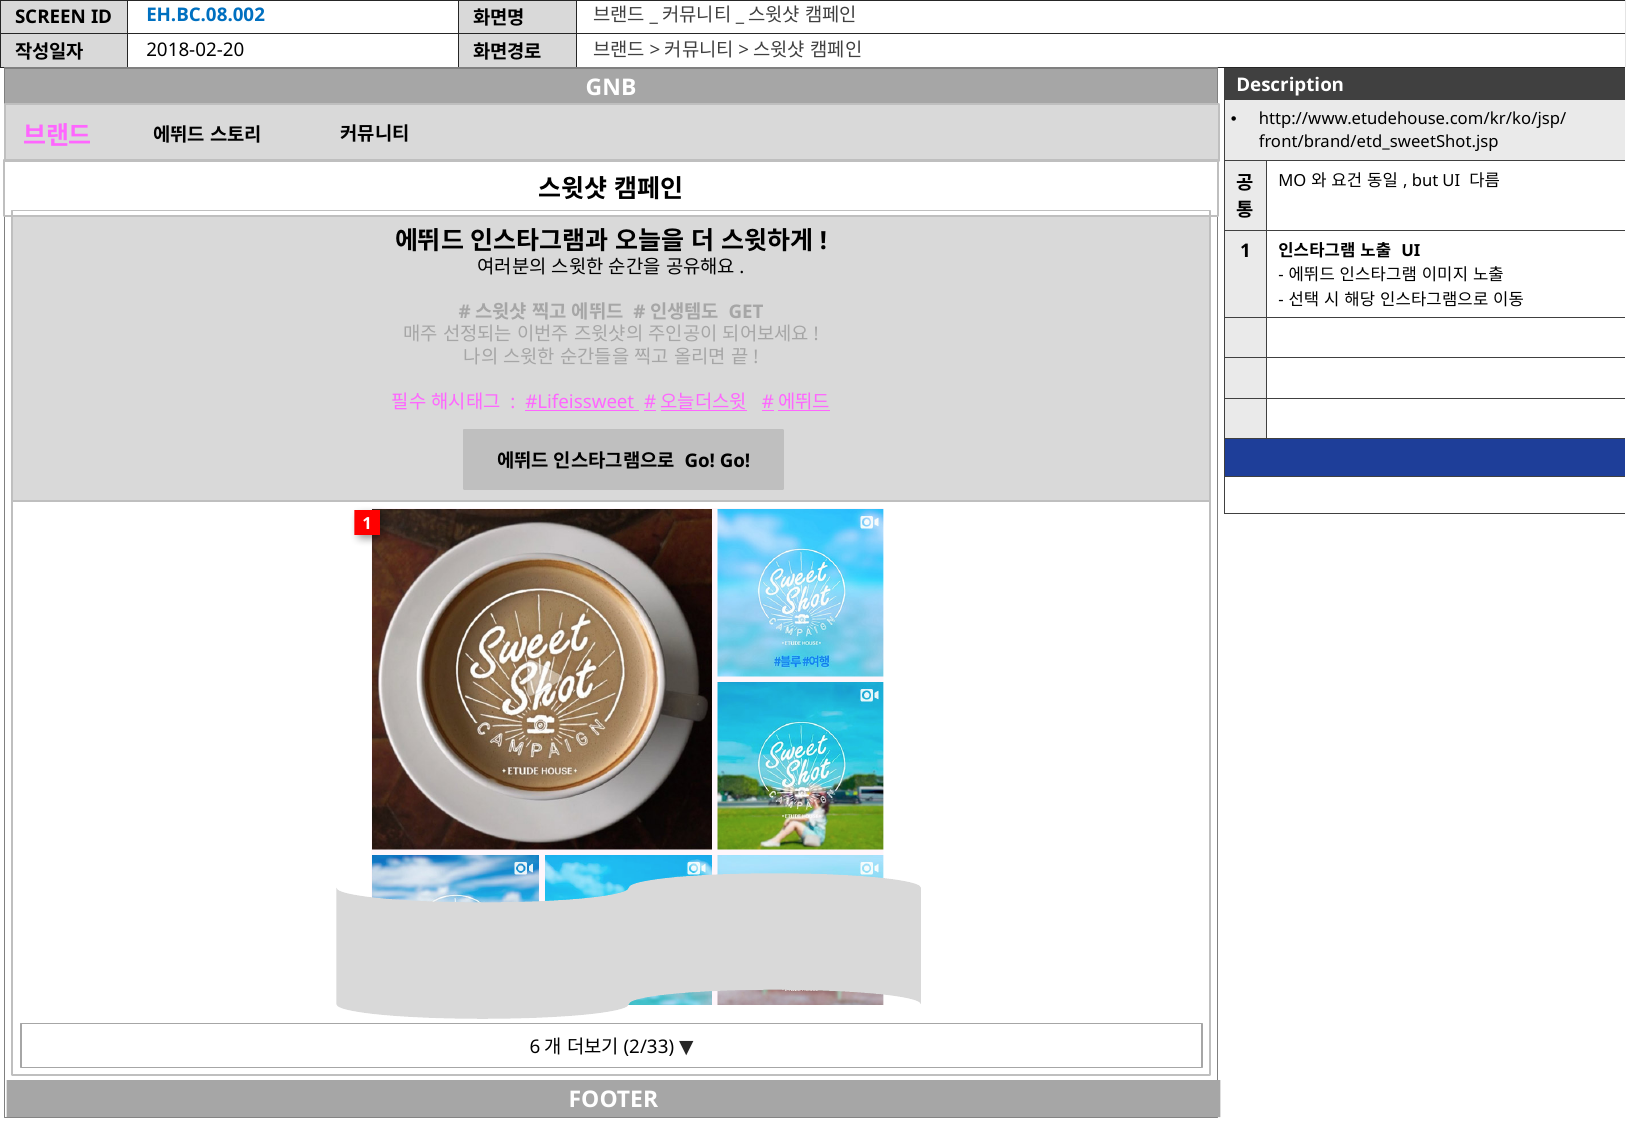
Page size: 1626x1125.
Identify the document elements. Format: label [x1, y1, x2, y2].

list [131, 2, 459, 32]
table_cell [1225, 399, 1266, 438]
text_box [2, 36, 1223, 1119]
table_cell [1267, 318, 1625, 357]
table_header [1225, 69, 1625, 99]
table_cell [1225, 231, 1266, 317]
table_cell [1267, 231, 1625, 317]
table_cell [1225, 439, 1625, 476]
table_cell [1225, 358, 1266, 398]
table_cell [1225, 477, 1625, 513]
list [578, 2, 1618, 29]
table_cell [1225, 318, 1266, 357]
table_cell [1267, 399, 1625, 438]
table_cell [1225, 161, 1266, 230]
table_cell [1267, 161, 1625, 230]
table_cell [1225, 100, 1625, 160]
table_cell [1267, 358, 1625, 398]
picture [371, 507, 884, 1005]
list [578, 36, 1618, 63]
